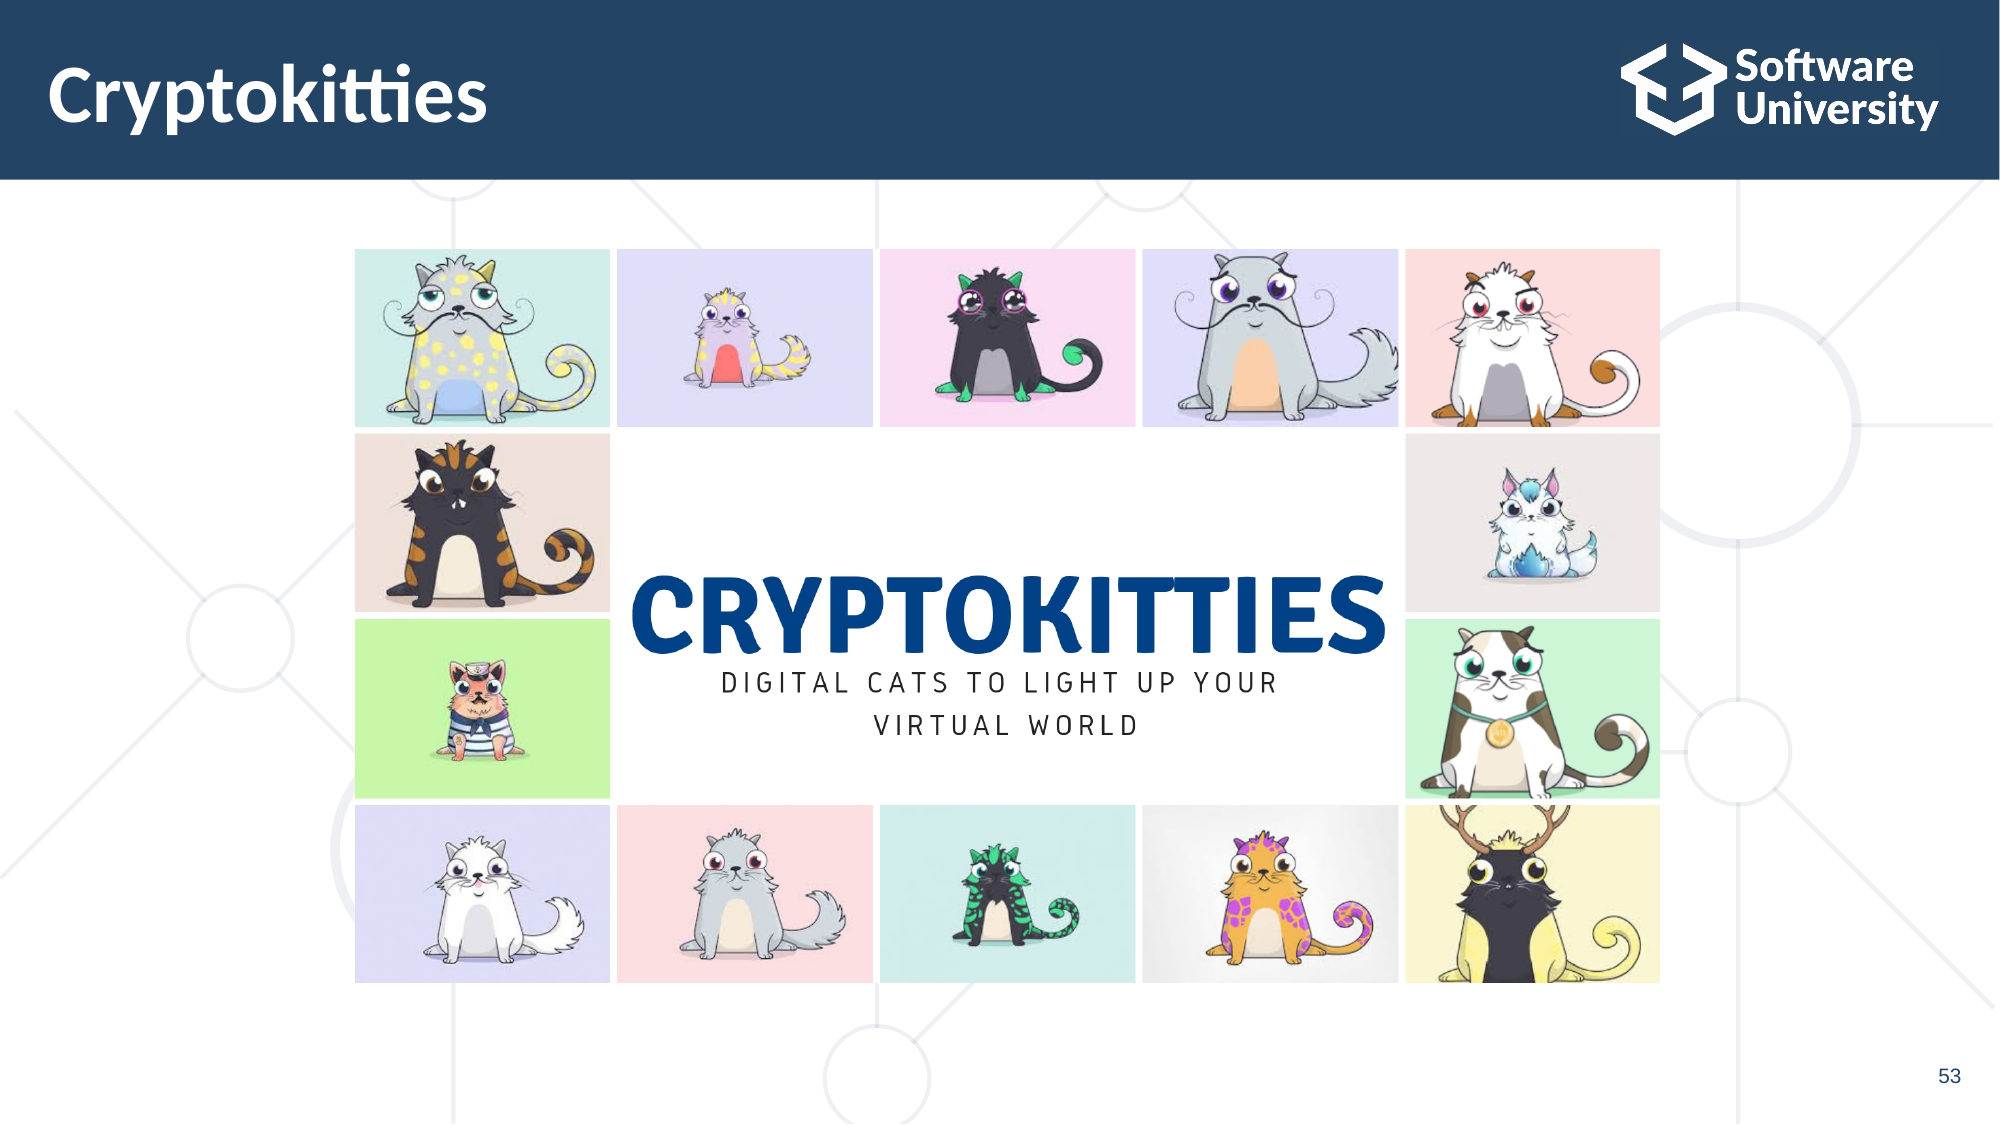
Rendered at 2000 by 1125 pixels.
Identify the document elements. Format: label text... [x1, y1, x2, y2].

picture [355, 249, 1661, 984]
picture [1621, 43, 1939, 136]
slide_number 53 [1896, 1049, 1968, 1101]
title Cryptokitties [31, 16, 1591, 162]
